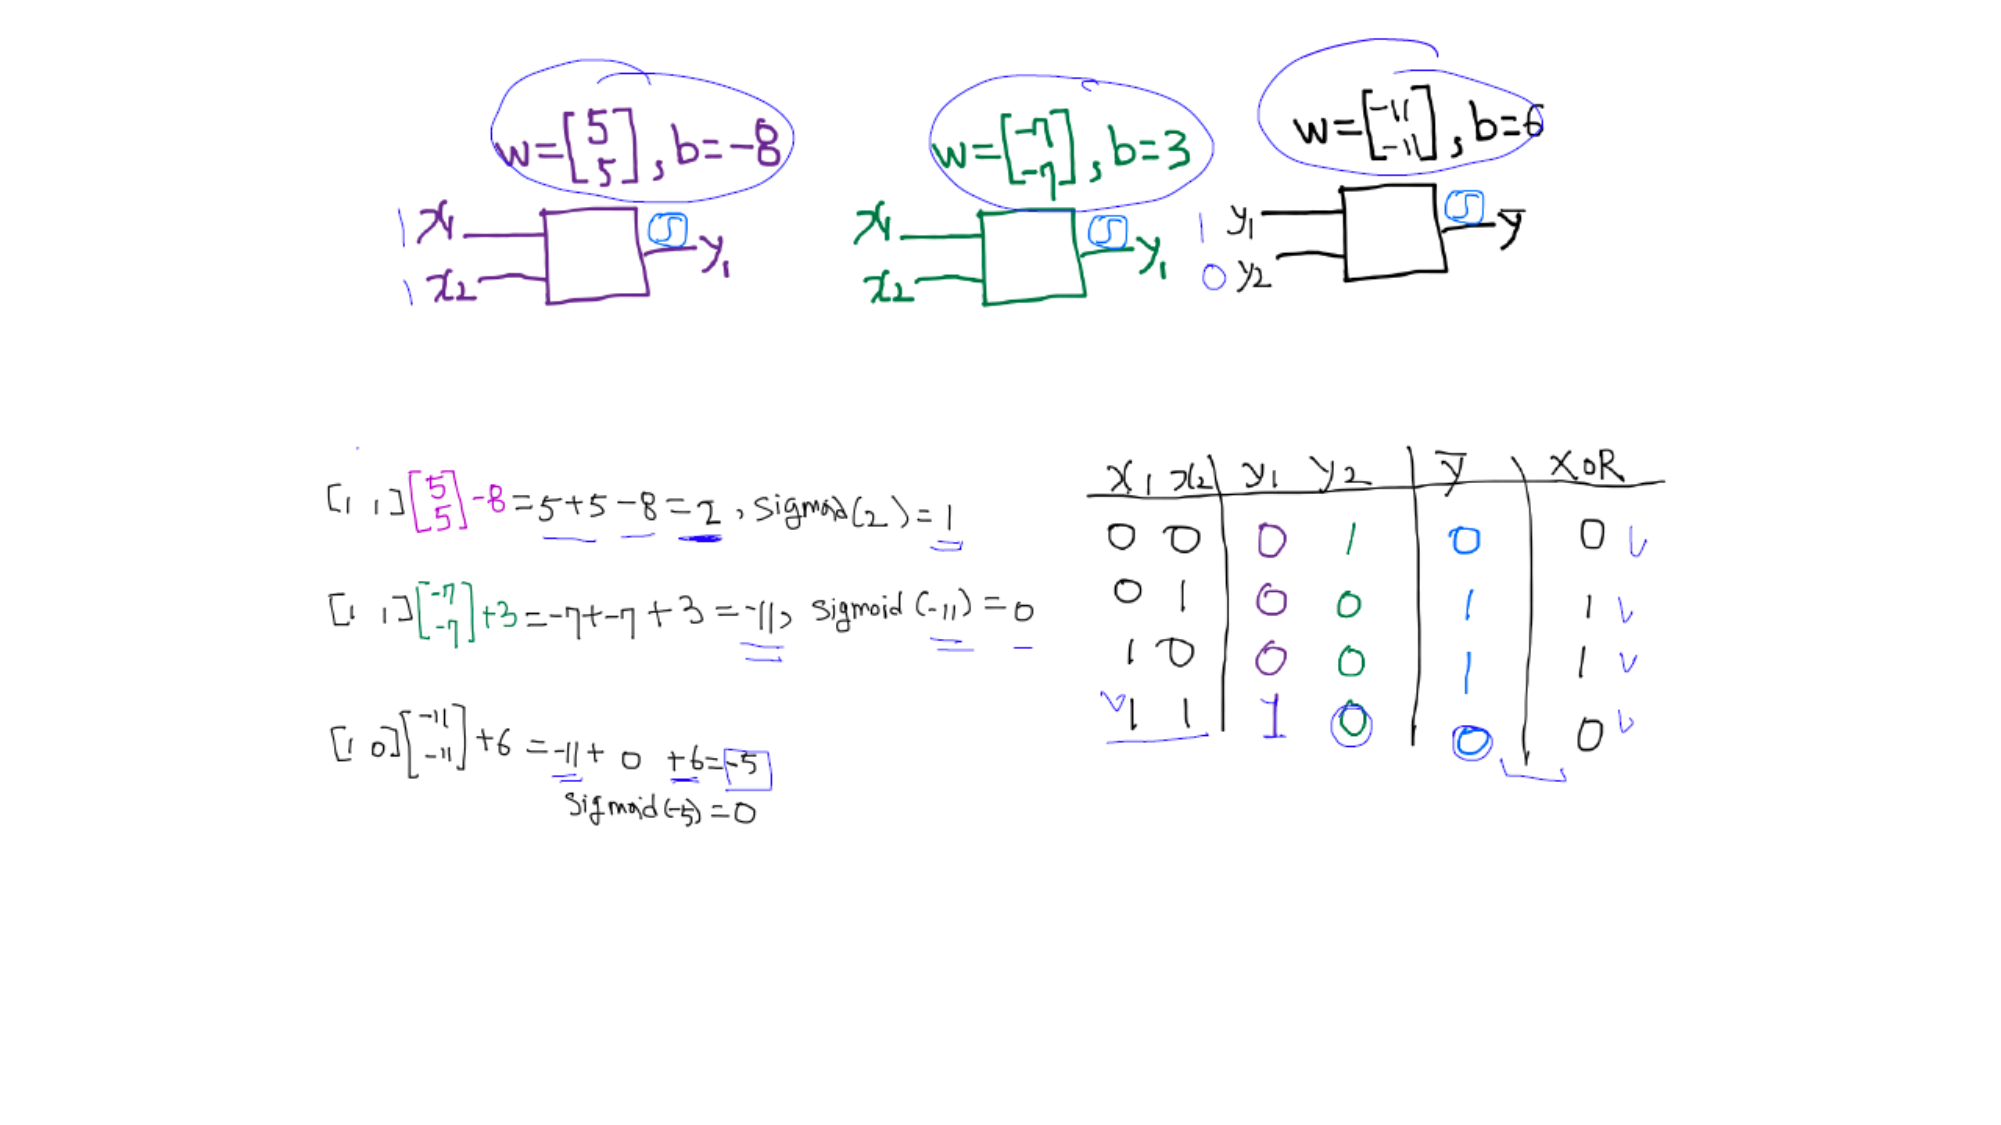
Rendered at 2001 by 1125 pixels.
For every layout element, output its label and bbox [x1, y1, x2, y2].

picture [308, 26, 1692, 843]
